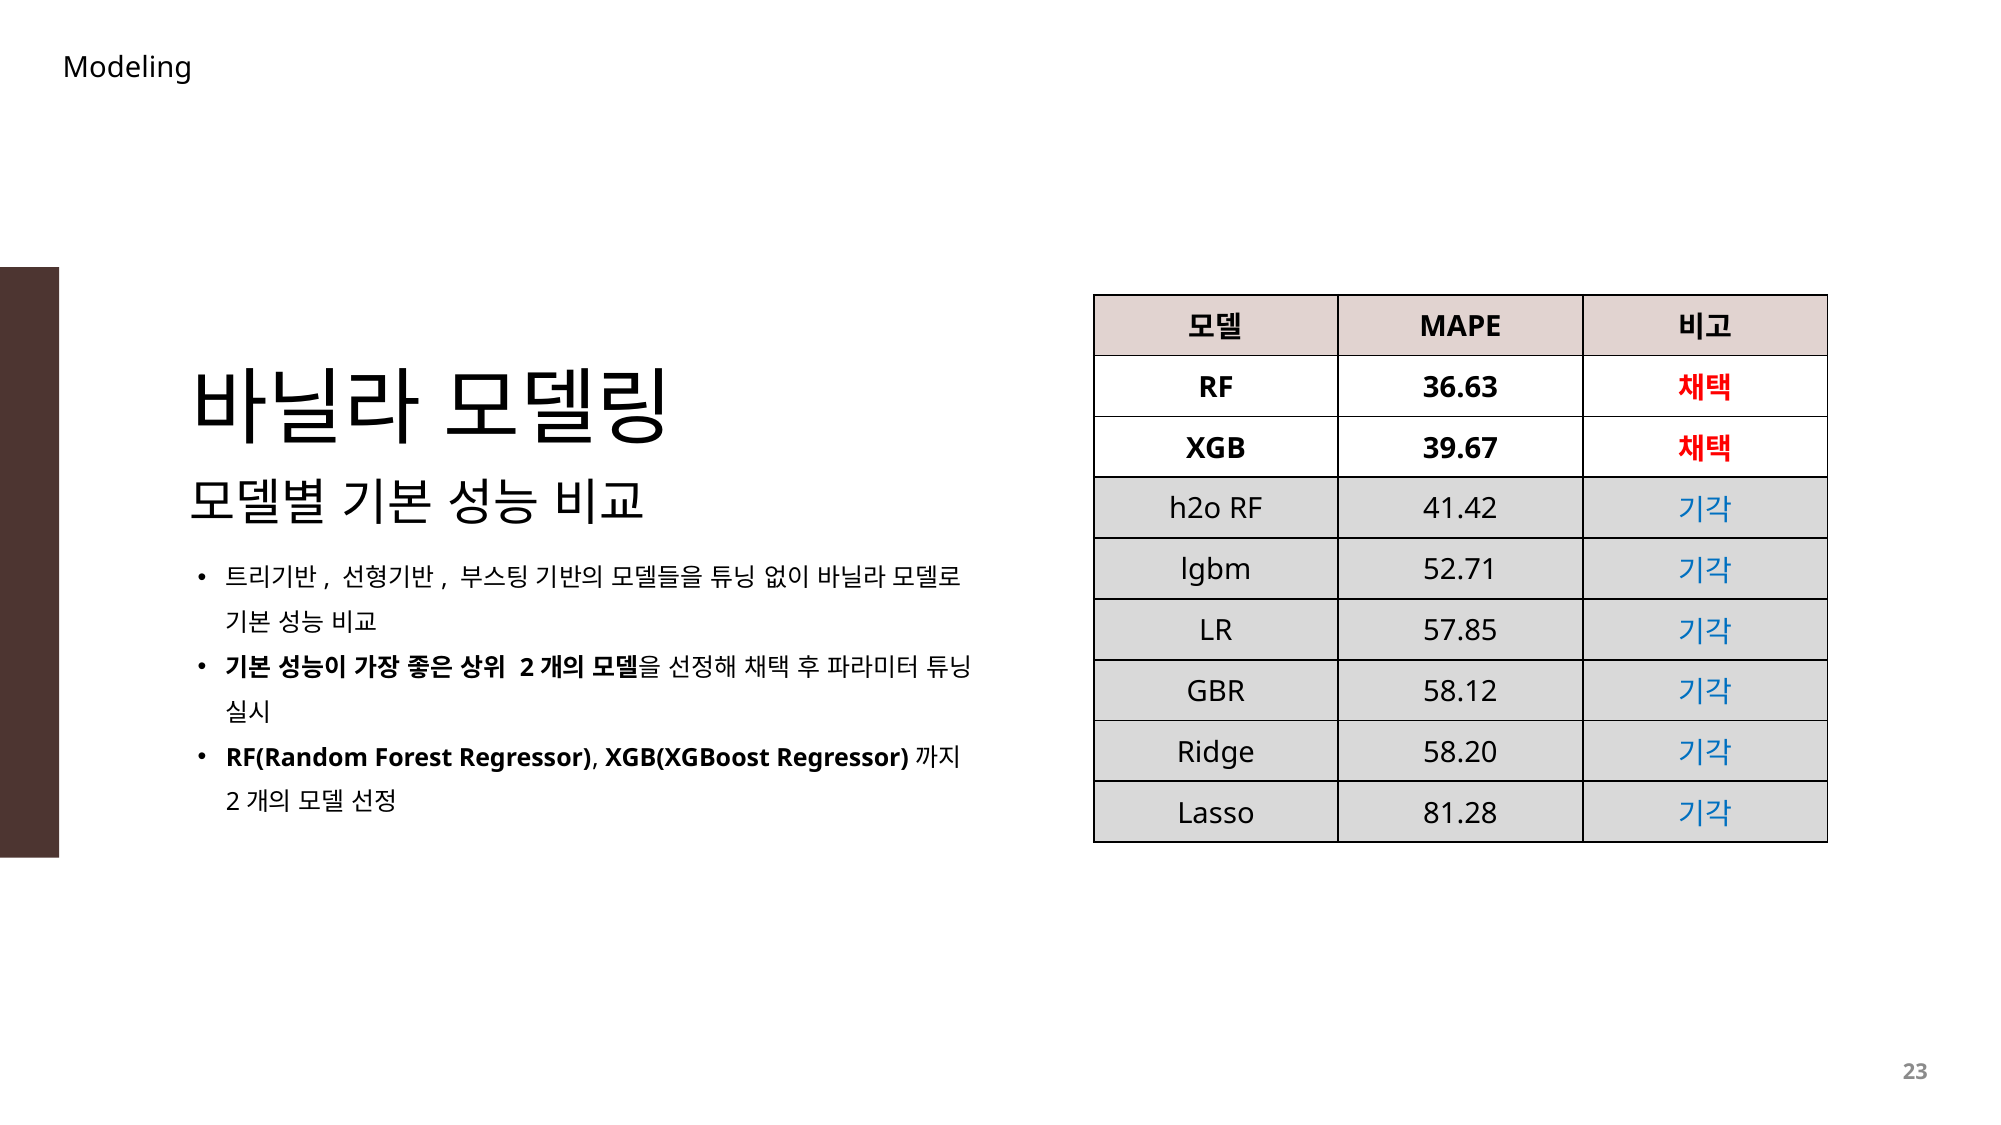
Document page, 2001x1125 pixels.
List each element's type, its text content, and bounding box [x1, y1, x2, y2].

table_cell RF [1095, 356, 1337, 416]
table_header MAPE [1339, 296, 1582, 355]
table_cell XGB [1095, 417, 1337, 476]
table_cell 기각 [1584, 661, 1827, 720]
table_cell LR [1095, 600, 1337, 659]
table_header 모델 [1095, 296, 1337, 355]
table_cell 58.12 [1339, 661, 1582, 720]
table_cell 기각 [1584, 721, 1827, 780]
text_box Modeling [47, 40, 208, 91]
table_cell 채택 [1584, 356, 1827, 416]
table_cell GBR [1095, 661, 1337, 720]
table_cell lgbm [1095, 539, 1337, 598]
table_cell 39.67 [1339, 417, 1582, 476]
table_cell h2o RF [1095, 478, 1337, 537]
slide_number 23 [1492, 1042, 1943, 1103]
table_cell 기각 [1584, 539, 1827, 598]
text_box [0, 266, 60, 859]
table_cell 52.71 [1339, 539, 1582, 598]
table_cell 81.28 [1339, 782, 1582, 841]
table_cell Ridge [1095, 721, 1337, 780]
table_cell 기각 [1584, 782, 1827, 841]
table_cell 기각 [1584, 478, 1827, 537]
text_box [182, 347, 1000, 778]
table_cell Lasso [1095, 782, 1337, 841]
table_cell 58.20 [1339, 721, 1582, 780]
table_cell 57.85 [1339, 600, 1582, 659]
table_cell 41.42 [1339, 478, 1582, 537]
table_cell 36.63 [1339, 356, 1582, 416]
table_cell 기각 [1584, 600, 1827, 659]
table_cell 채택 [1584, 417, 1827, 476]
table_header 비고 [1584, 296, 1827, 355]
